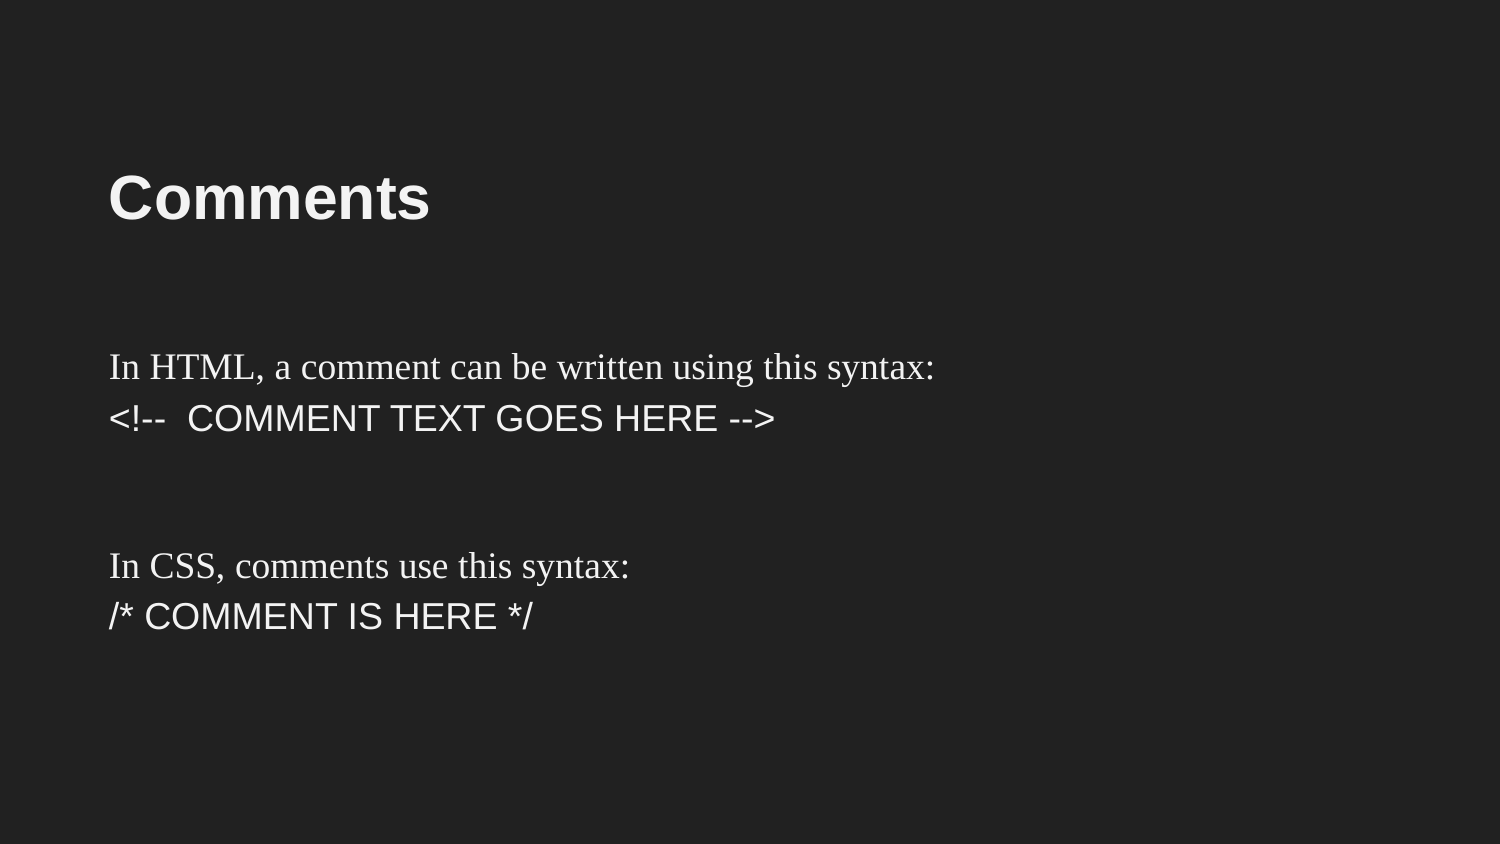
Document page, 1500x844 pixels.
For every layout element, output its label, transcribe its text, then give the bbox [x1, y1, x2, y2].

text_box Comments In HTML, a comment can be written using this syntax: <!-- COMMENT TEXT GOES HERE --> In CSS, comments use this syntax: /* COMMENT IS HERE */ [94, 70, 1461, 713]
